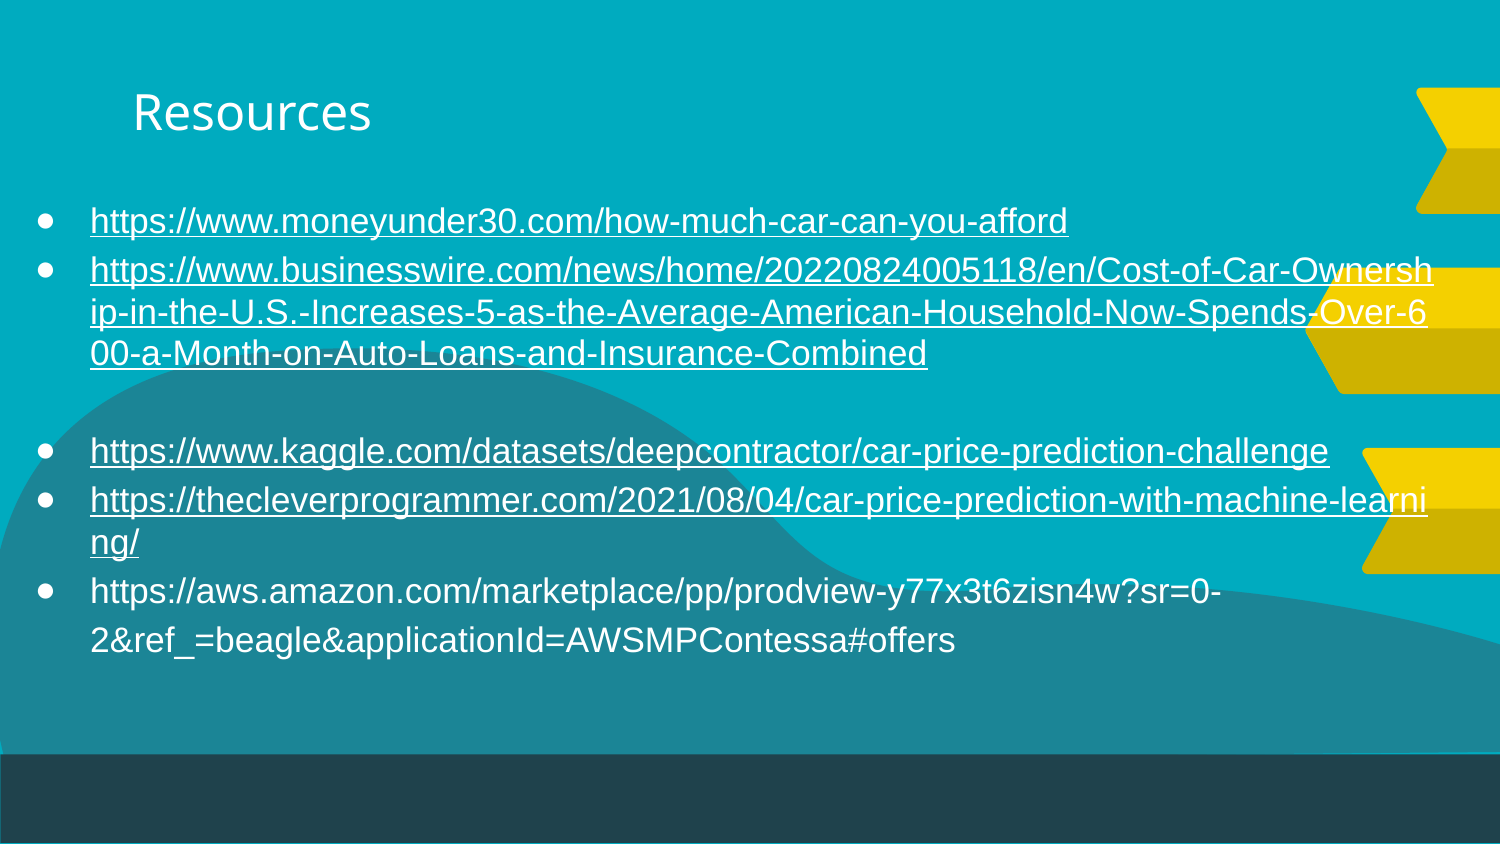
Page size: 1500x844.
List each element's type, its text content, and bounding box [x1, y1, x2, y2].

text_box https://www.moneyunder30.com/how-much-car-can-you-afford https://www.businesswire.com/news/home/20220824005118/en/Cost-of-Car-Ownership-in-the-U.S.-Increases-5-as-the-Average-American-Household-Now-Spends-Over-600-a-Month-on-Auto-Loans-and-Insurance-Combined https://www.kaggle.com/datasets/deepcontractor/car-price-prediction-challenge https://thecleverprogrammer.com/2021/08/04/car-price-prediction-with-machine-learning/ https://aws.amazon.com/marketplace/pp/prodview-y77x3t6zisn4w?sr=0-2&ref_=beagle&applicationId=AWSMPContessa#offers [0, 176, 1299, 549]
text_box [1305, 0, 1500, 844]
title Resources [116, 63, 1299, 158]
